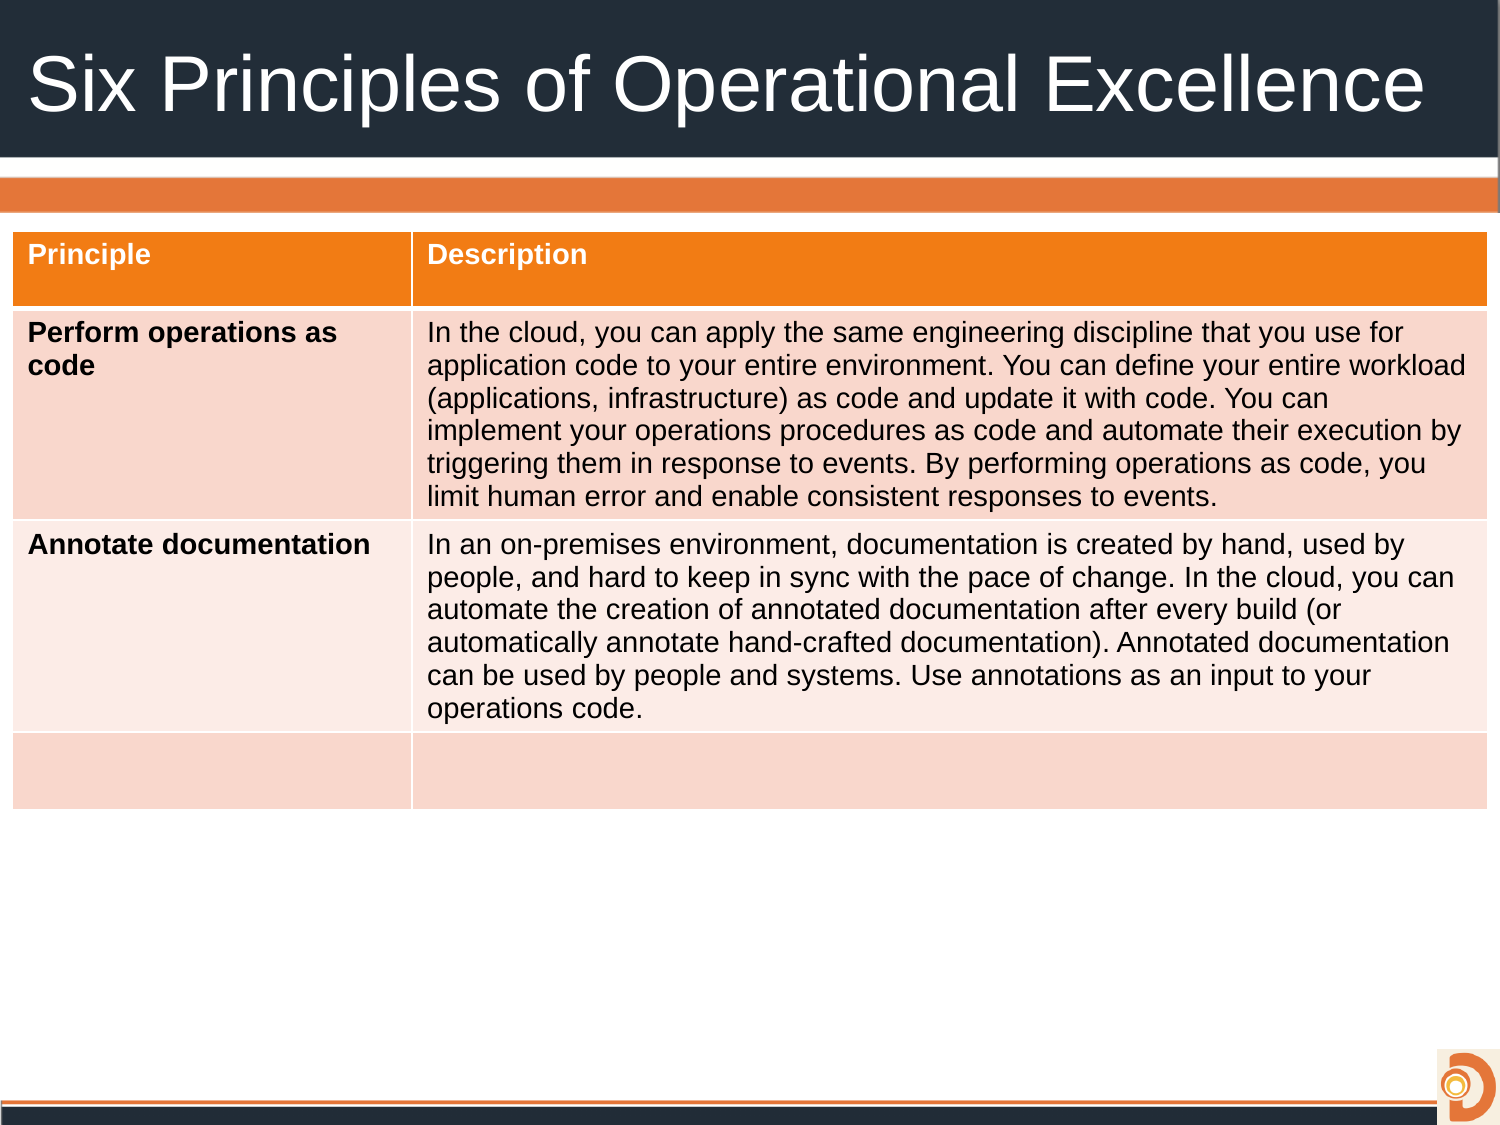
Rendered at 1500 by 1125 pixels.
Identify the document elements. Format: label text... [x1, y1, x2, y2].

table_header Description [413, 232, 1487, 306]
picture [2, 1049, 1500, 1125]
picture [0, 0, 1500, 213]
table_cell In the cloud, you can apply the same engineering discipline that you use for application code to your entire environment. You can define your entire workload (applications, infrastructure) as code and update it with code. You can implement your operations procedures as code and automate their execution by triggering them in response to events. By performing operations as code, you limit human error and enable consistent responses to events. [413, 311, 1487, 519]
title Six Principles of Operational Excellence [12, 24, 1488, 136]
table_header Principle [13, 232, 411, 306]
table_cell In an on-premises environment, documentation is created by hand, used by people, and hard to keep in sync with the pace of change. In the cloud, you can automate the creation of annotated documentation after every build (or automatically annotate hand-crafted documentation). Annotated documentation can be used by people and systems. Use annotations as an input to your operations code. [413, 521, 1487, 731]
table_cell Perform operations as code [13, 311, 411, 519]
table_cell Annotate documentation [13, 521, 411, 731]
table_cell [13, 733, 411, 809]
table_cell [413, 733, 1487, 809]
